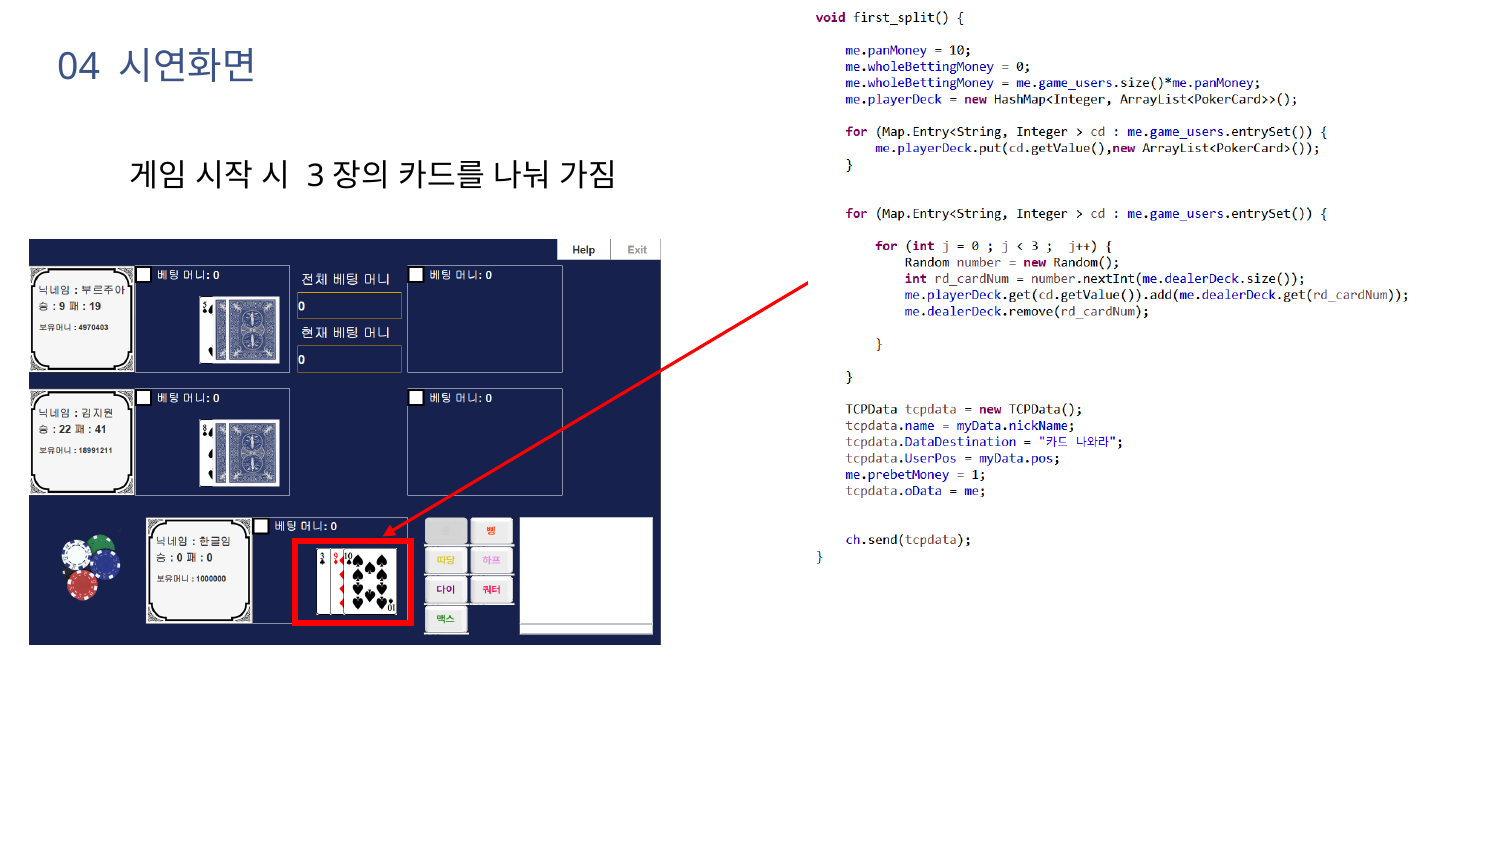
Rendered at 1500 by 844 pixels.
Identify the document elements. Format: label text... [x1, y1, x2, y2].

picture [29, 239, 661, 645]
text_box 04 시연화면 [45, 35, 397, 138]
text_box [382, 274, 808, 537]
text_box 게임 시작 시 3장의 카드를 나눠 가짐 [105, 149, 642, 199]
picture [808, 11, 1418, 566]
